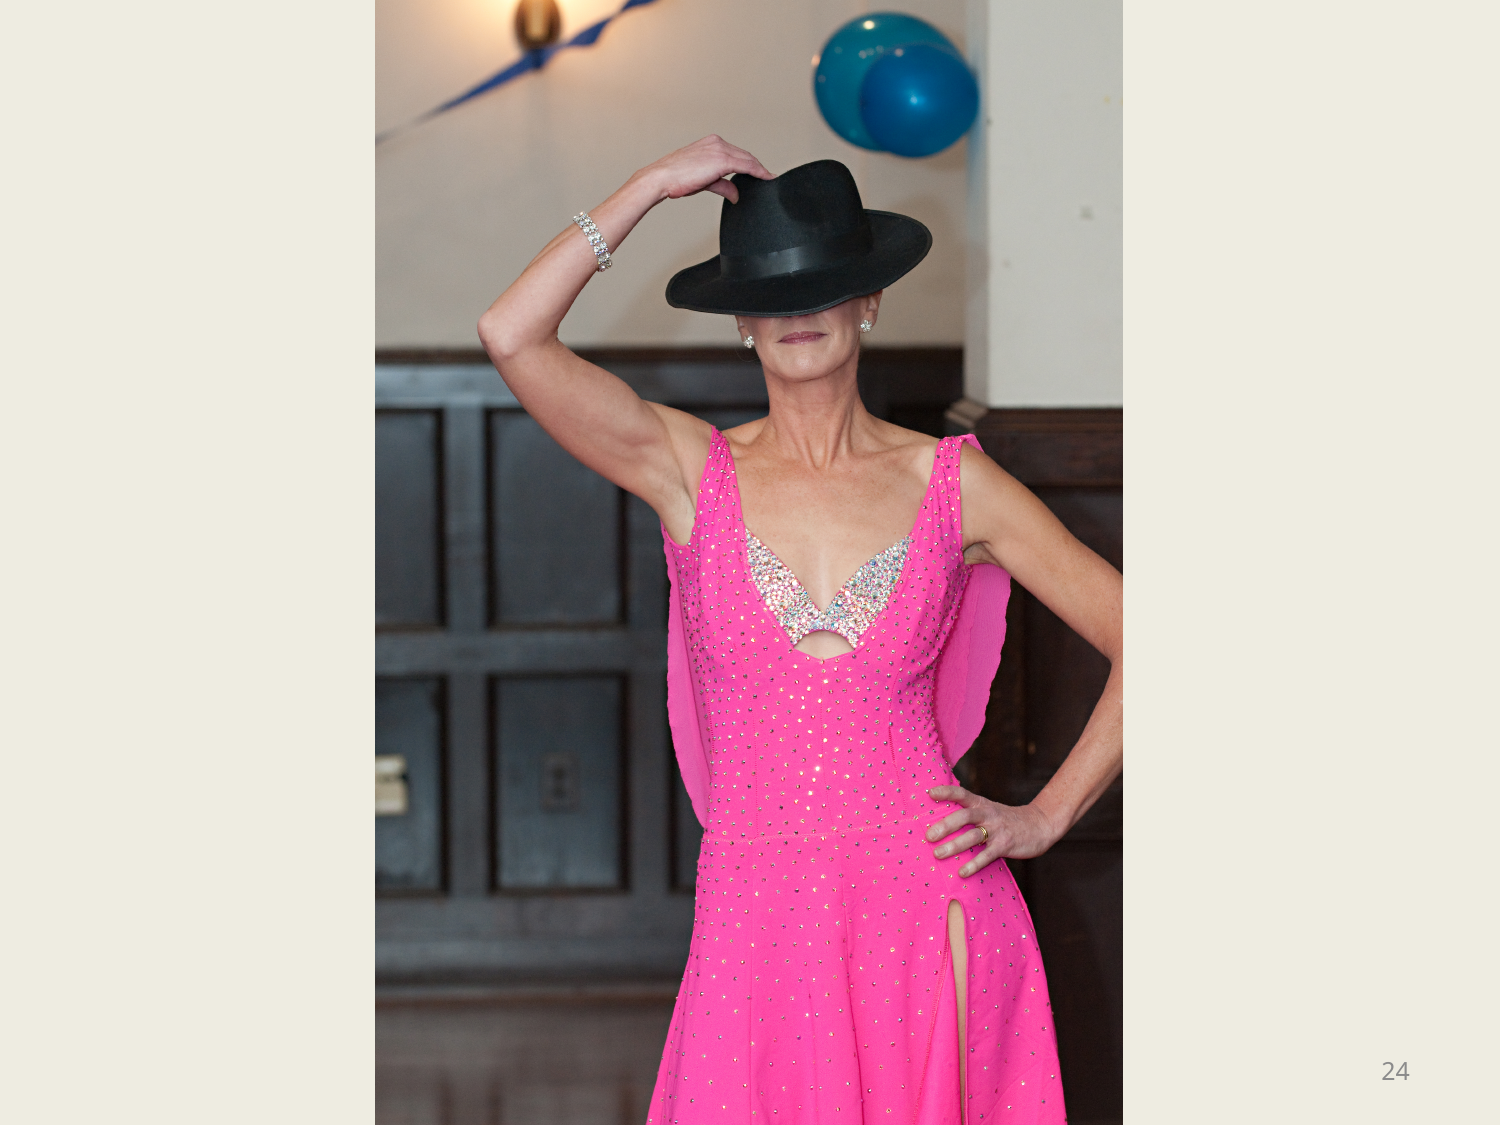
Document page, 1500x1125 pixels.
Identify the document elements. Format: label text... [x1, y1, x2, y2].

slide_number 24 [1127, 1042, 1425, 1103]
picture [374, 0, 1123, 1125]
